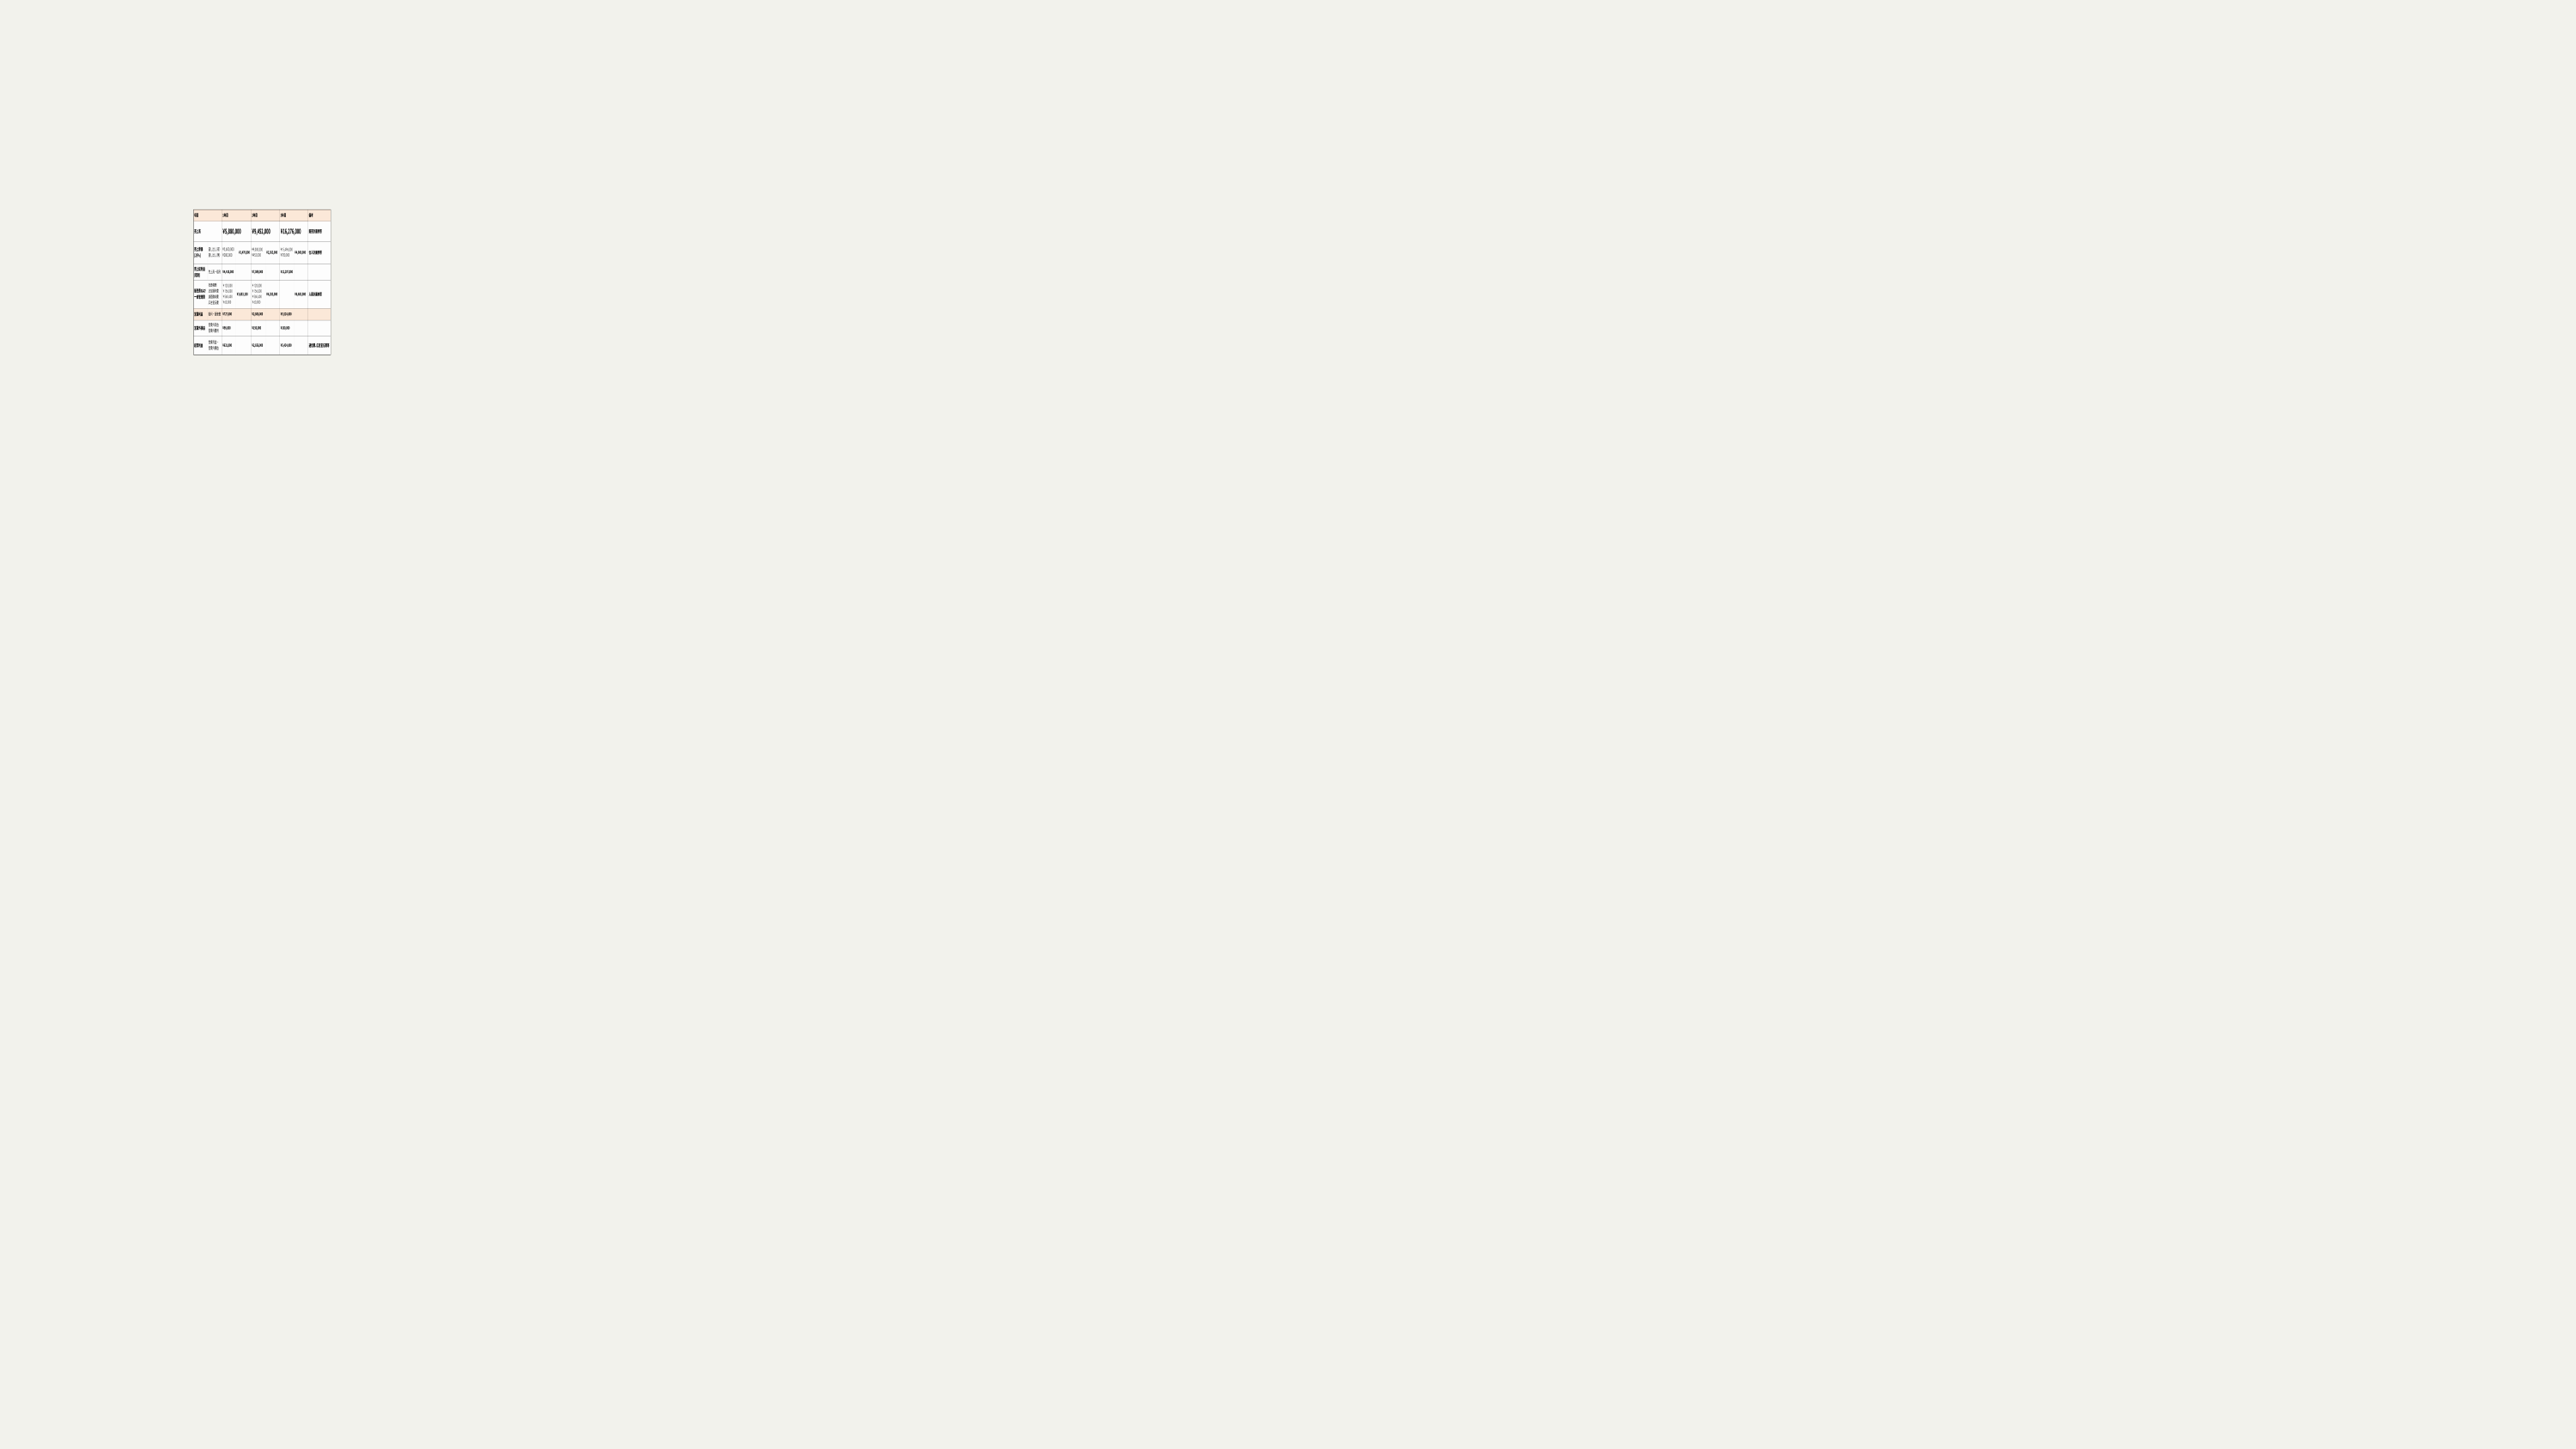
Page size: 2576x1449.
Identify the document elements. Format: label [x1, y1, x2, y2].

text_box [151, 141, 2576, 1086]
